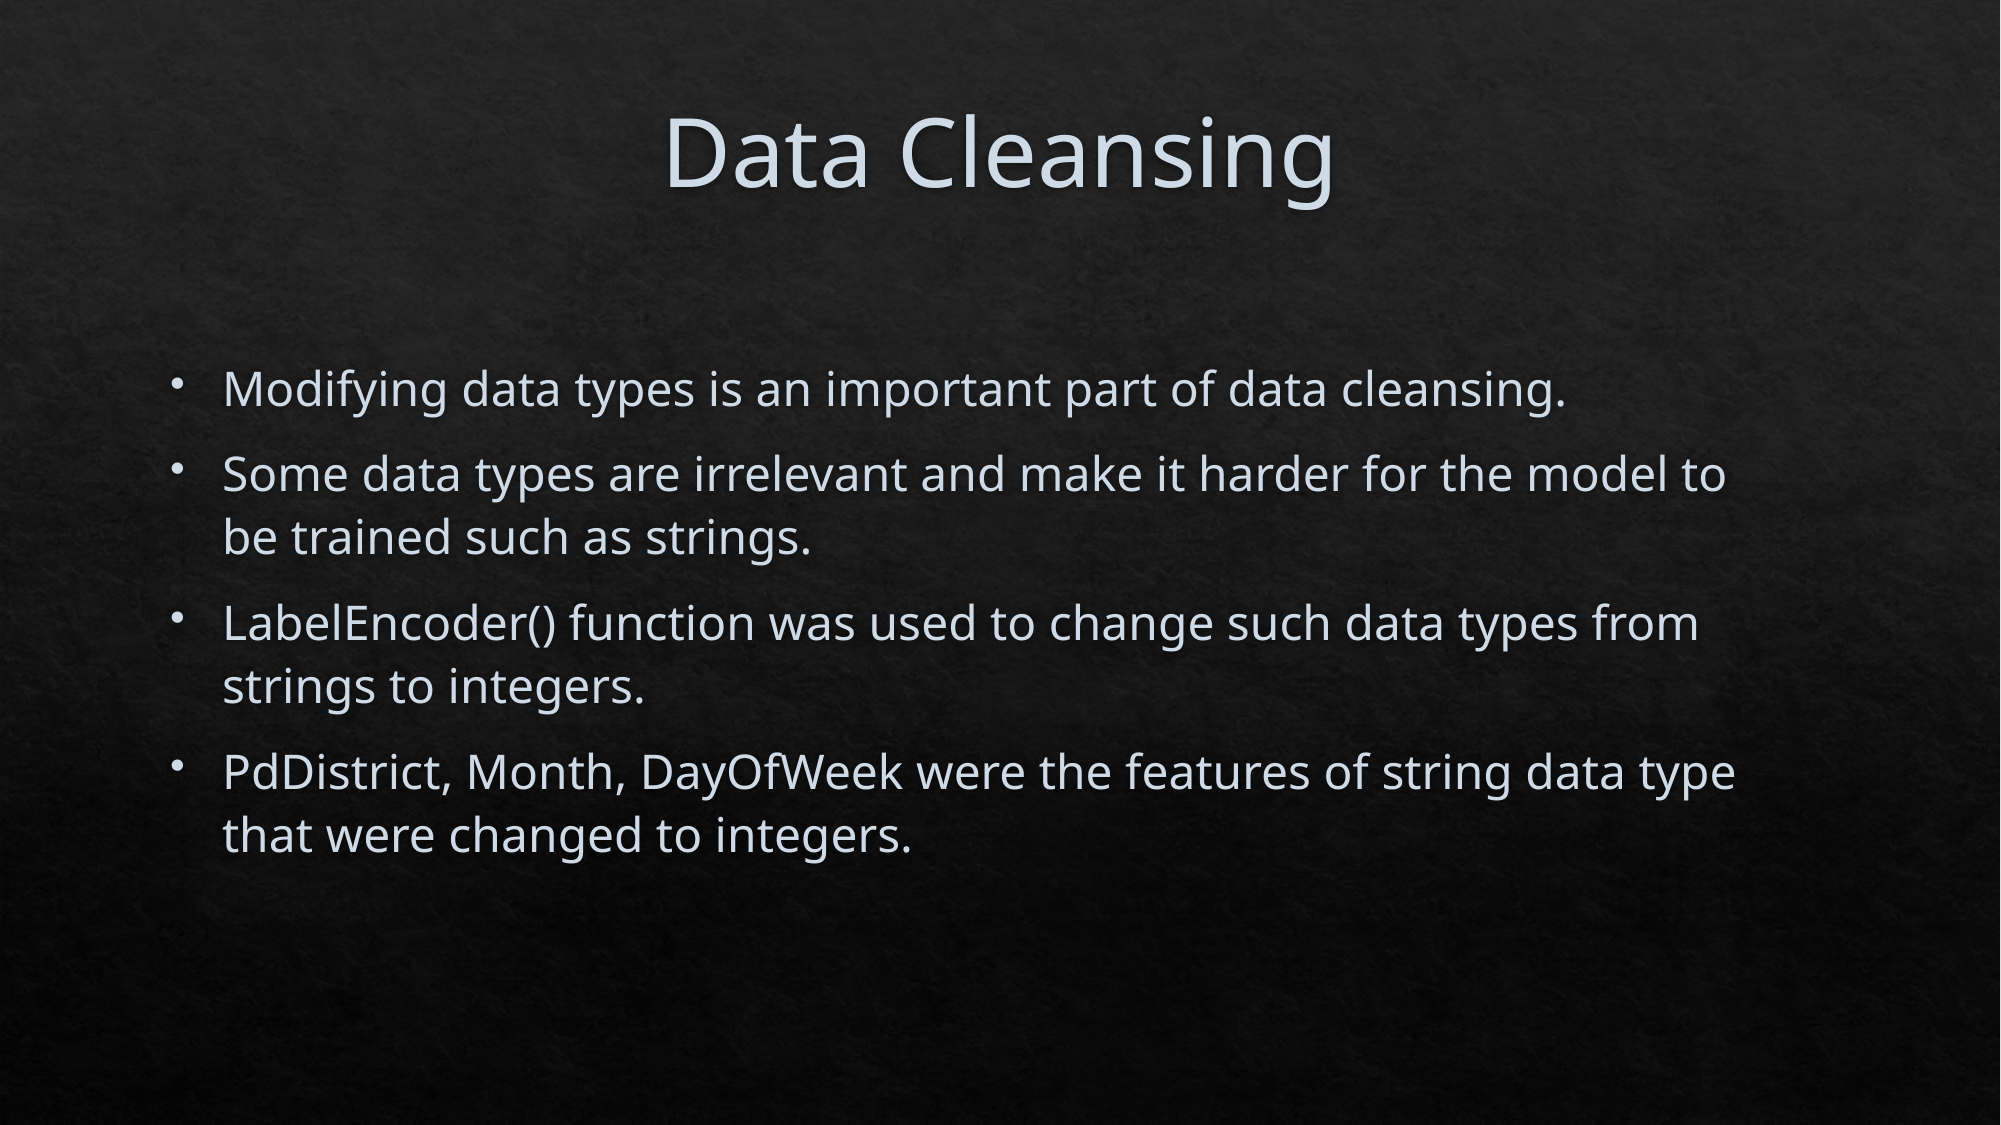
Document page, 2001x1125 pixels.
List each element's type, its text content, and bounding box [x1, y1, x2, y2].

title Data Cleansing [150, 53, 1850, 260]
list Modifying data types is an important part of data cleansing. Some data types are irrelevant and make it harder for the model to be trained such as strings. LabelEncoder() function was used to change such data types from strings to integers. PdDistrict, Month, DayOfWeek were the features of string data type that were changed to integers. [150, 345, 1804, 972]
